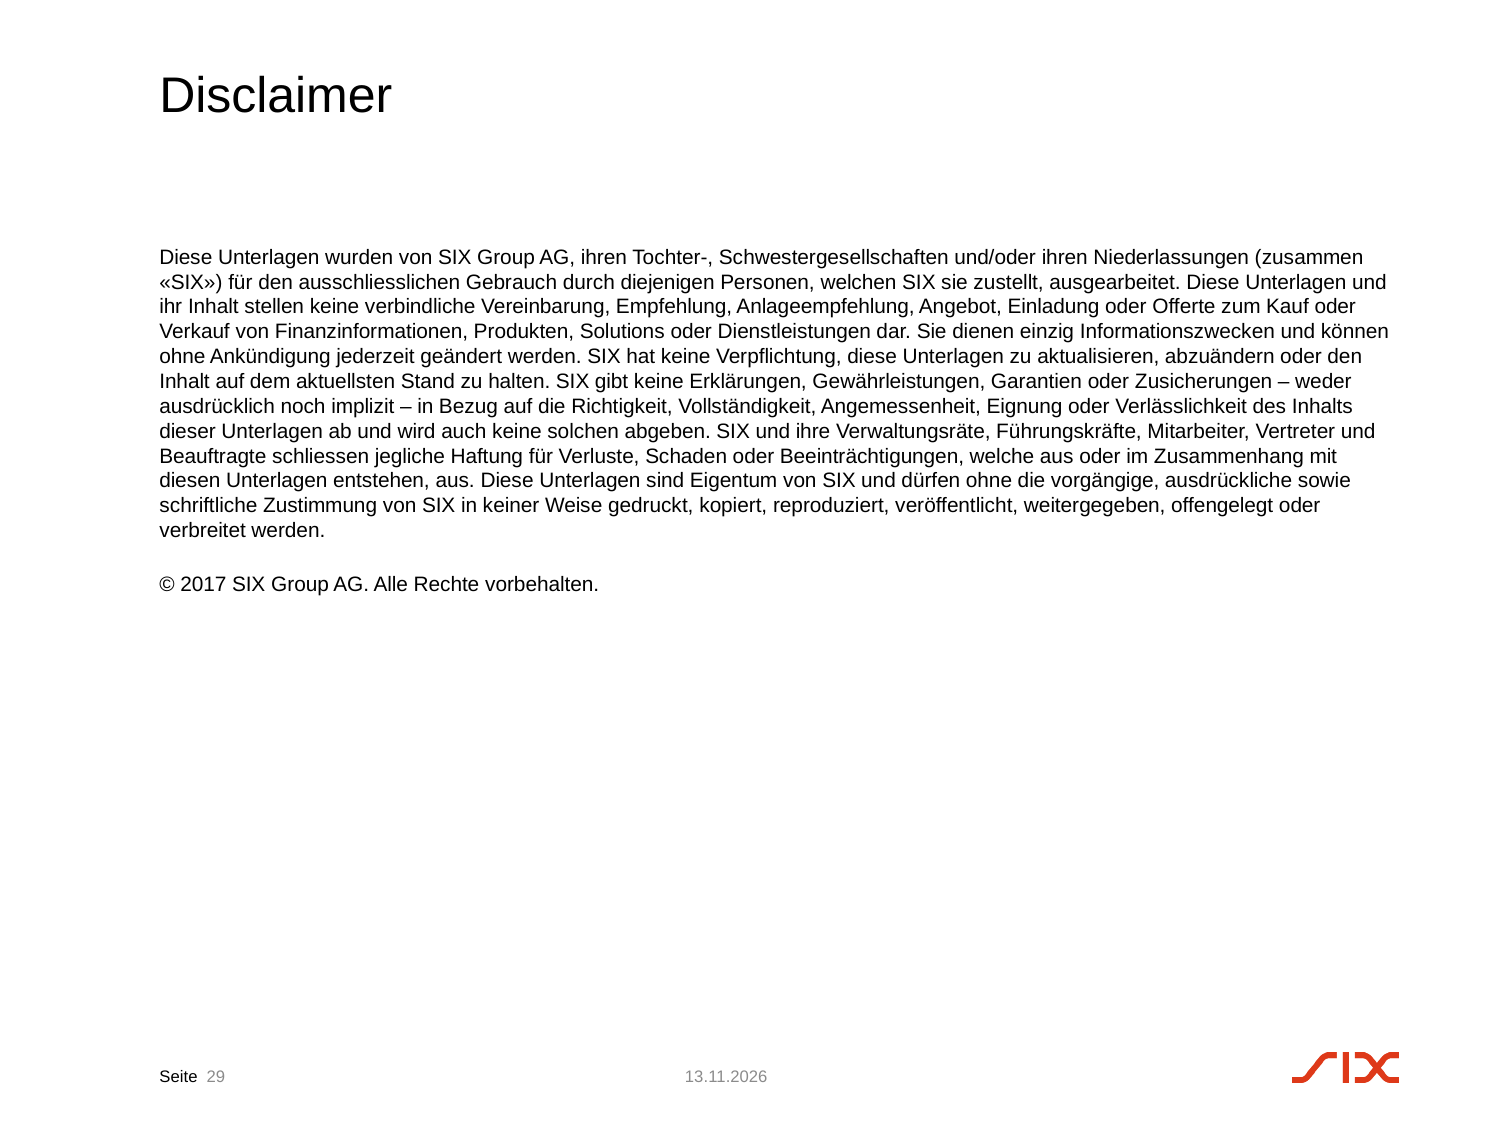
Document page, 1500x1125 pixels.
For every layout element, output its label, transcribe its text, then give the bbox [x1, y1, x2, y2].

list Diese Unterlagen wurden von SIX Group AG, ihren Tochter-, Schwestergesellschaften und/oder ihren Niederlassungen (zusammen «SIX») für den ausschliesslichen Gebrauch durch diejenigen Personen, welchen SIX sie zustellt, ausgearbeitet. Diese Unterlagen und ihr Inhalt stellen keine verbindliche Vereinbarung, Empfehlung, Anlageempfehlung, Angebot, Einladung oder Offerte zum Kauf oder Verkauf von Finanzinformationen, Produkten, Solutions oder Dienstleistungen dar. Sie dienen einzig Informationszwecken und können ohne Ankündigung jederzeit geändert werden. SIX hat keine Verpflichtung, diese Unterlagen zu aktualisieren, abzuändern oder den Inhalt auf dem aktuellsten Stand zu halten. SIX gibt keine Erklärungen, Gewährleistungen, Garantien oder Zusicherungen – weder ausdrücklich noch implizit – in Bezug auf die Richtigkeit, Vollständigkeit, Angemessenheit, Eignung oder Verlässlichkeit des Inhalts dieser Unterlagen ab und wird auch keine solchen abgeben. SIX und ihre Verwaltungsräte, Führungskräfte, Mitarbeiter, Vertreter und Beauftragte schliessen jegliche Haftung für Verluste, Schaden oder Beeinträchtigungen, welche aus oder im Zusammenhang mit diesen Unterlagen entstehen, aus. Diese Unterlagen sind Eigentum von SIX und dürfen ohne die vorgängige, ausdrückliche sowie schriftliche Zustimmung von SIX in keiner Weise gedruckt, kopiert, reproduziert, veröffentlicht, weitergegeben, offengelegt oder verbreitet werden. © 2017 SIX Group AG. Alle Rechte vorbehalten. [159, 243, 1400, 997]
slide_number 29 [206, 1065, 308, 1086]
picture [1292, 1052, 1399, 1083]
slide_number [685, 1065, 987, 1086]
title Disclaimer [159, 62, 1400, 173]
